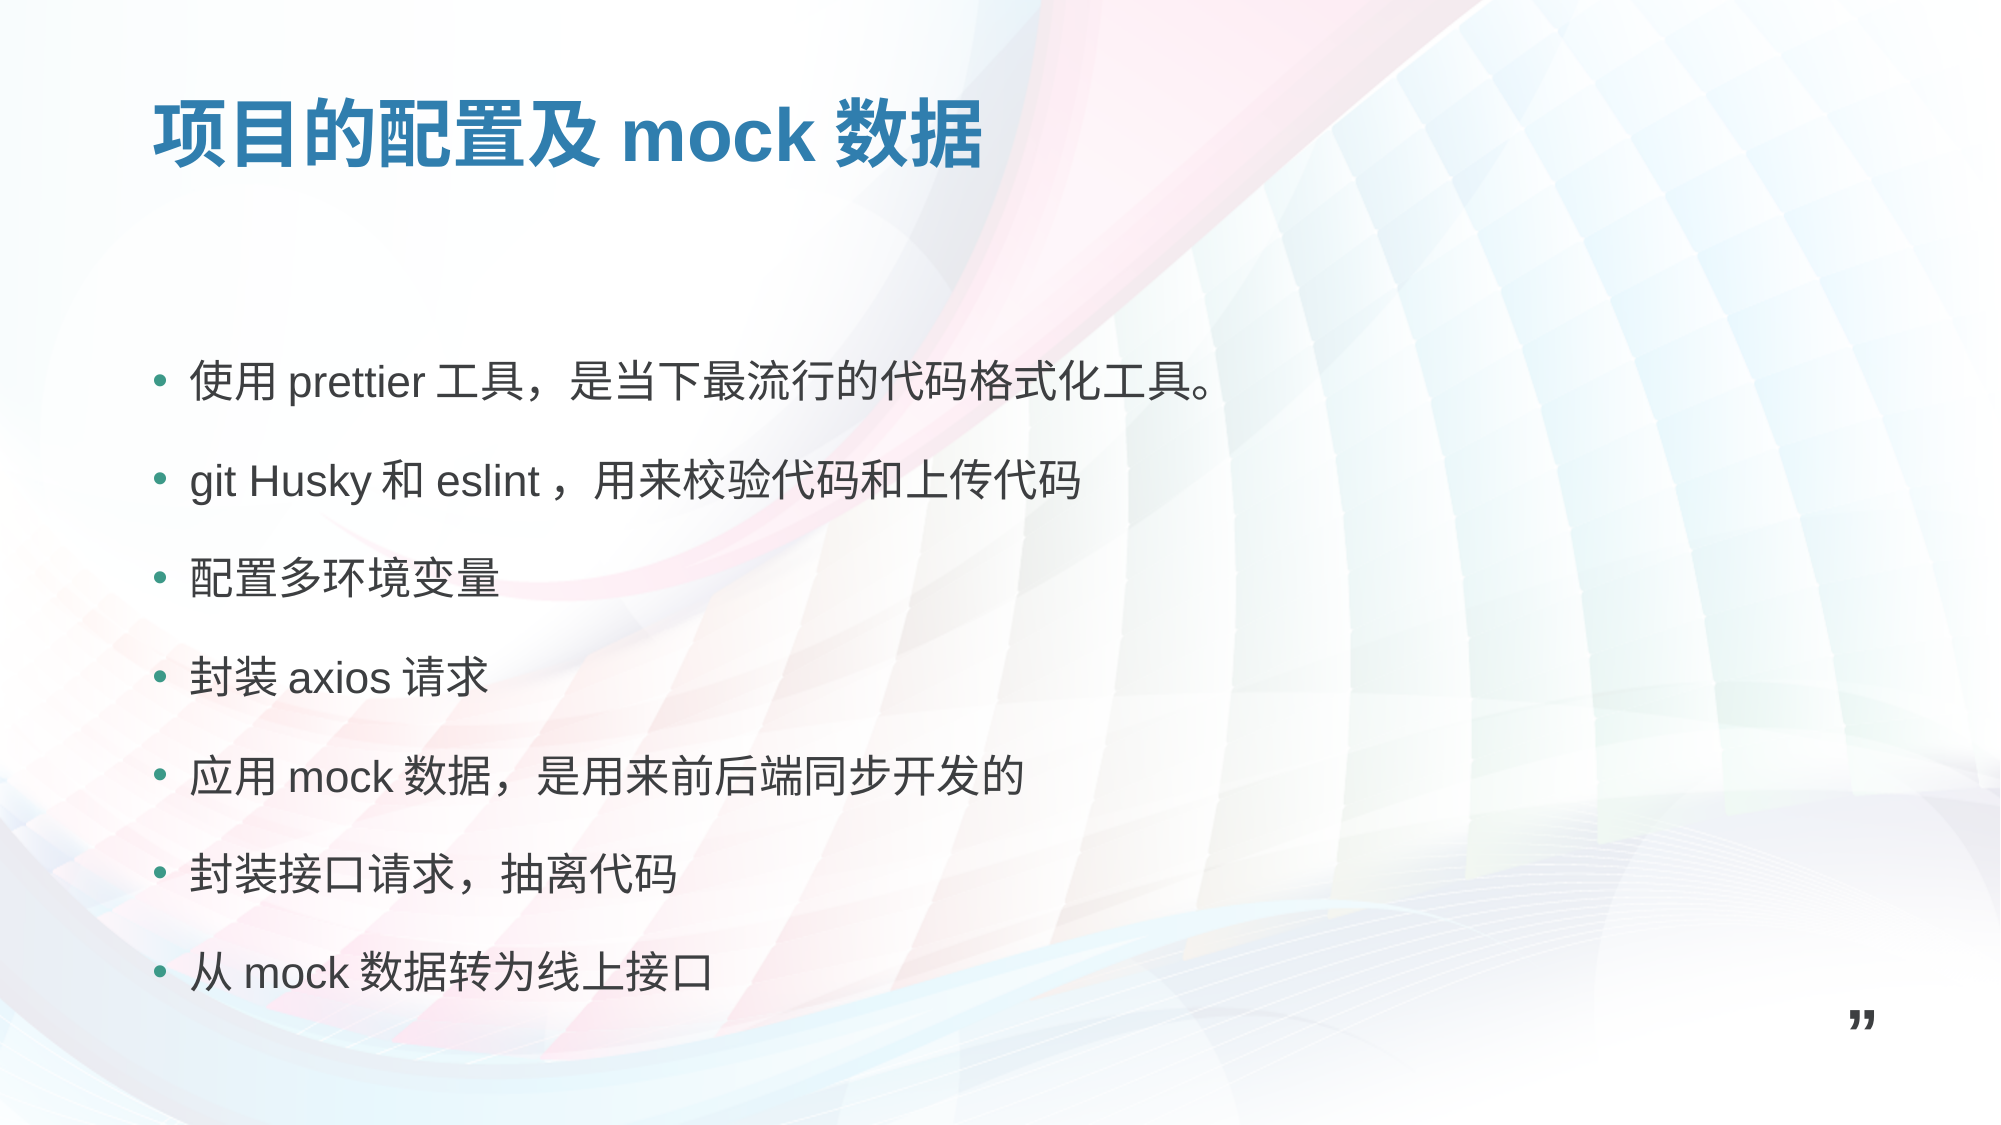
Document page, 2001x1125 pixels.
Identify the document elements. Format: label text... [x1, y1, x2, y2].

picture [0, 0, 2001, 1125]
title 项目的配置及mock数据 [137, 59, 1863, 215]
list 使用prettier工具，是当下最流行的代码格式化工具。 git Husky和eslint，用来校验代码和上传代码 配置多环境变量 封装axios请求 应用mock数据，是用来前后端同步开发的 封装接口请求，抽离代码 从mock数据转为线上接口 [137, 247, 1863, 1014]
text_box ” [1814, 957, 1911, 1080]
